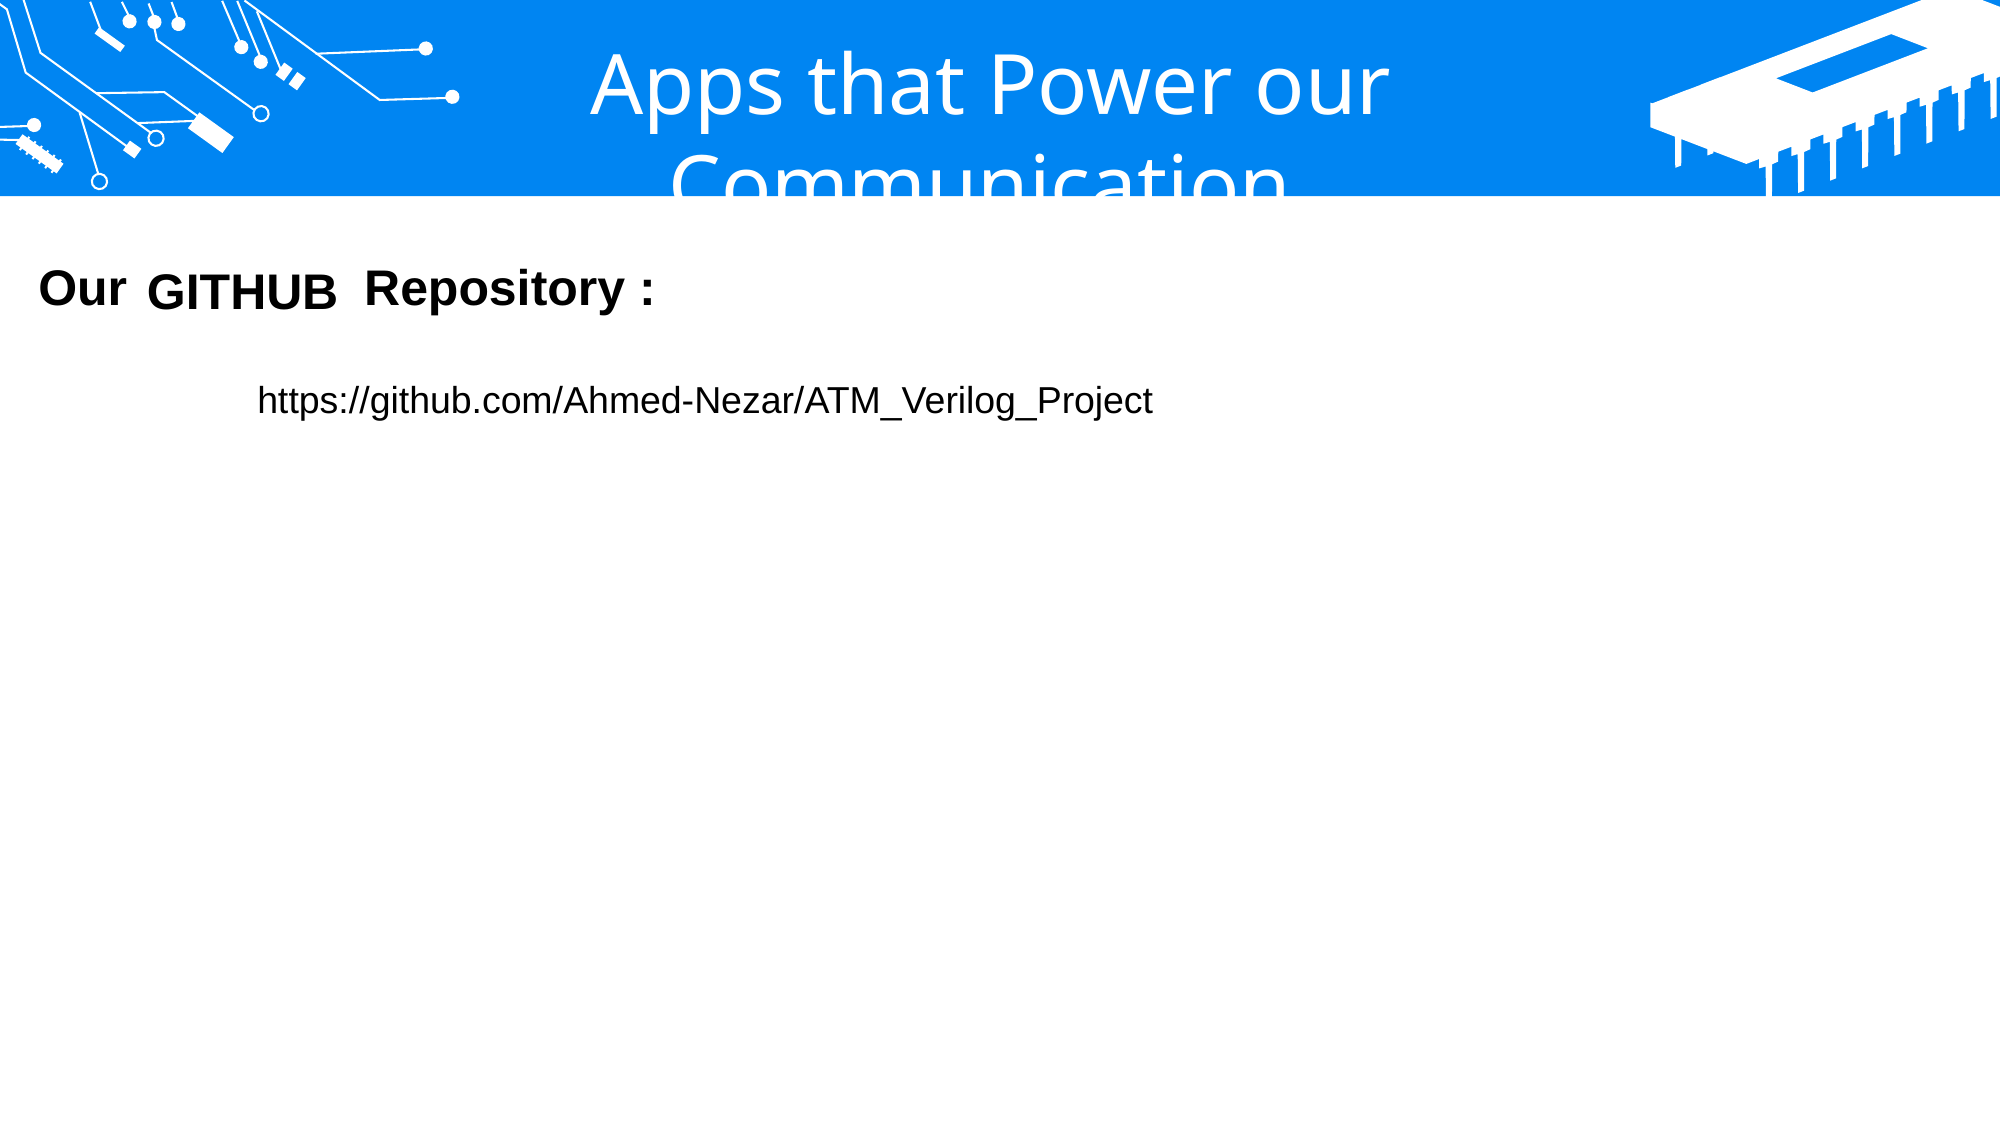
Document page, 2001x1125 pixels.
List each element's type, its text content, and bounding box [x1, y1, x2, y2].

text_box Apps that Power our Communication [286, 24, 1674, 239]
text_box Our Repository : [23, 247, 757, 368]
text_box GITHUB [108, 252, 377, 328]
text_box https://github.com/Ahmed-Nezar/ATM_Verilog_Project [242, 369, 1490, 519]
